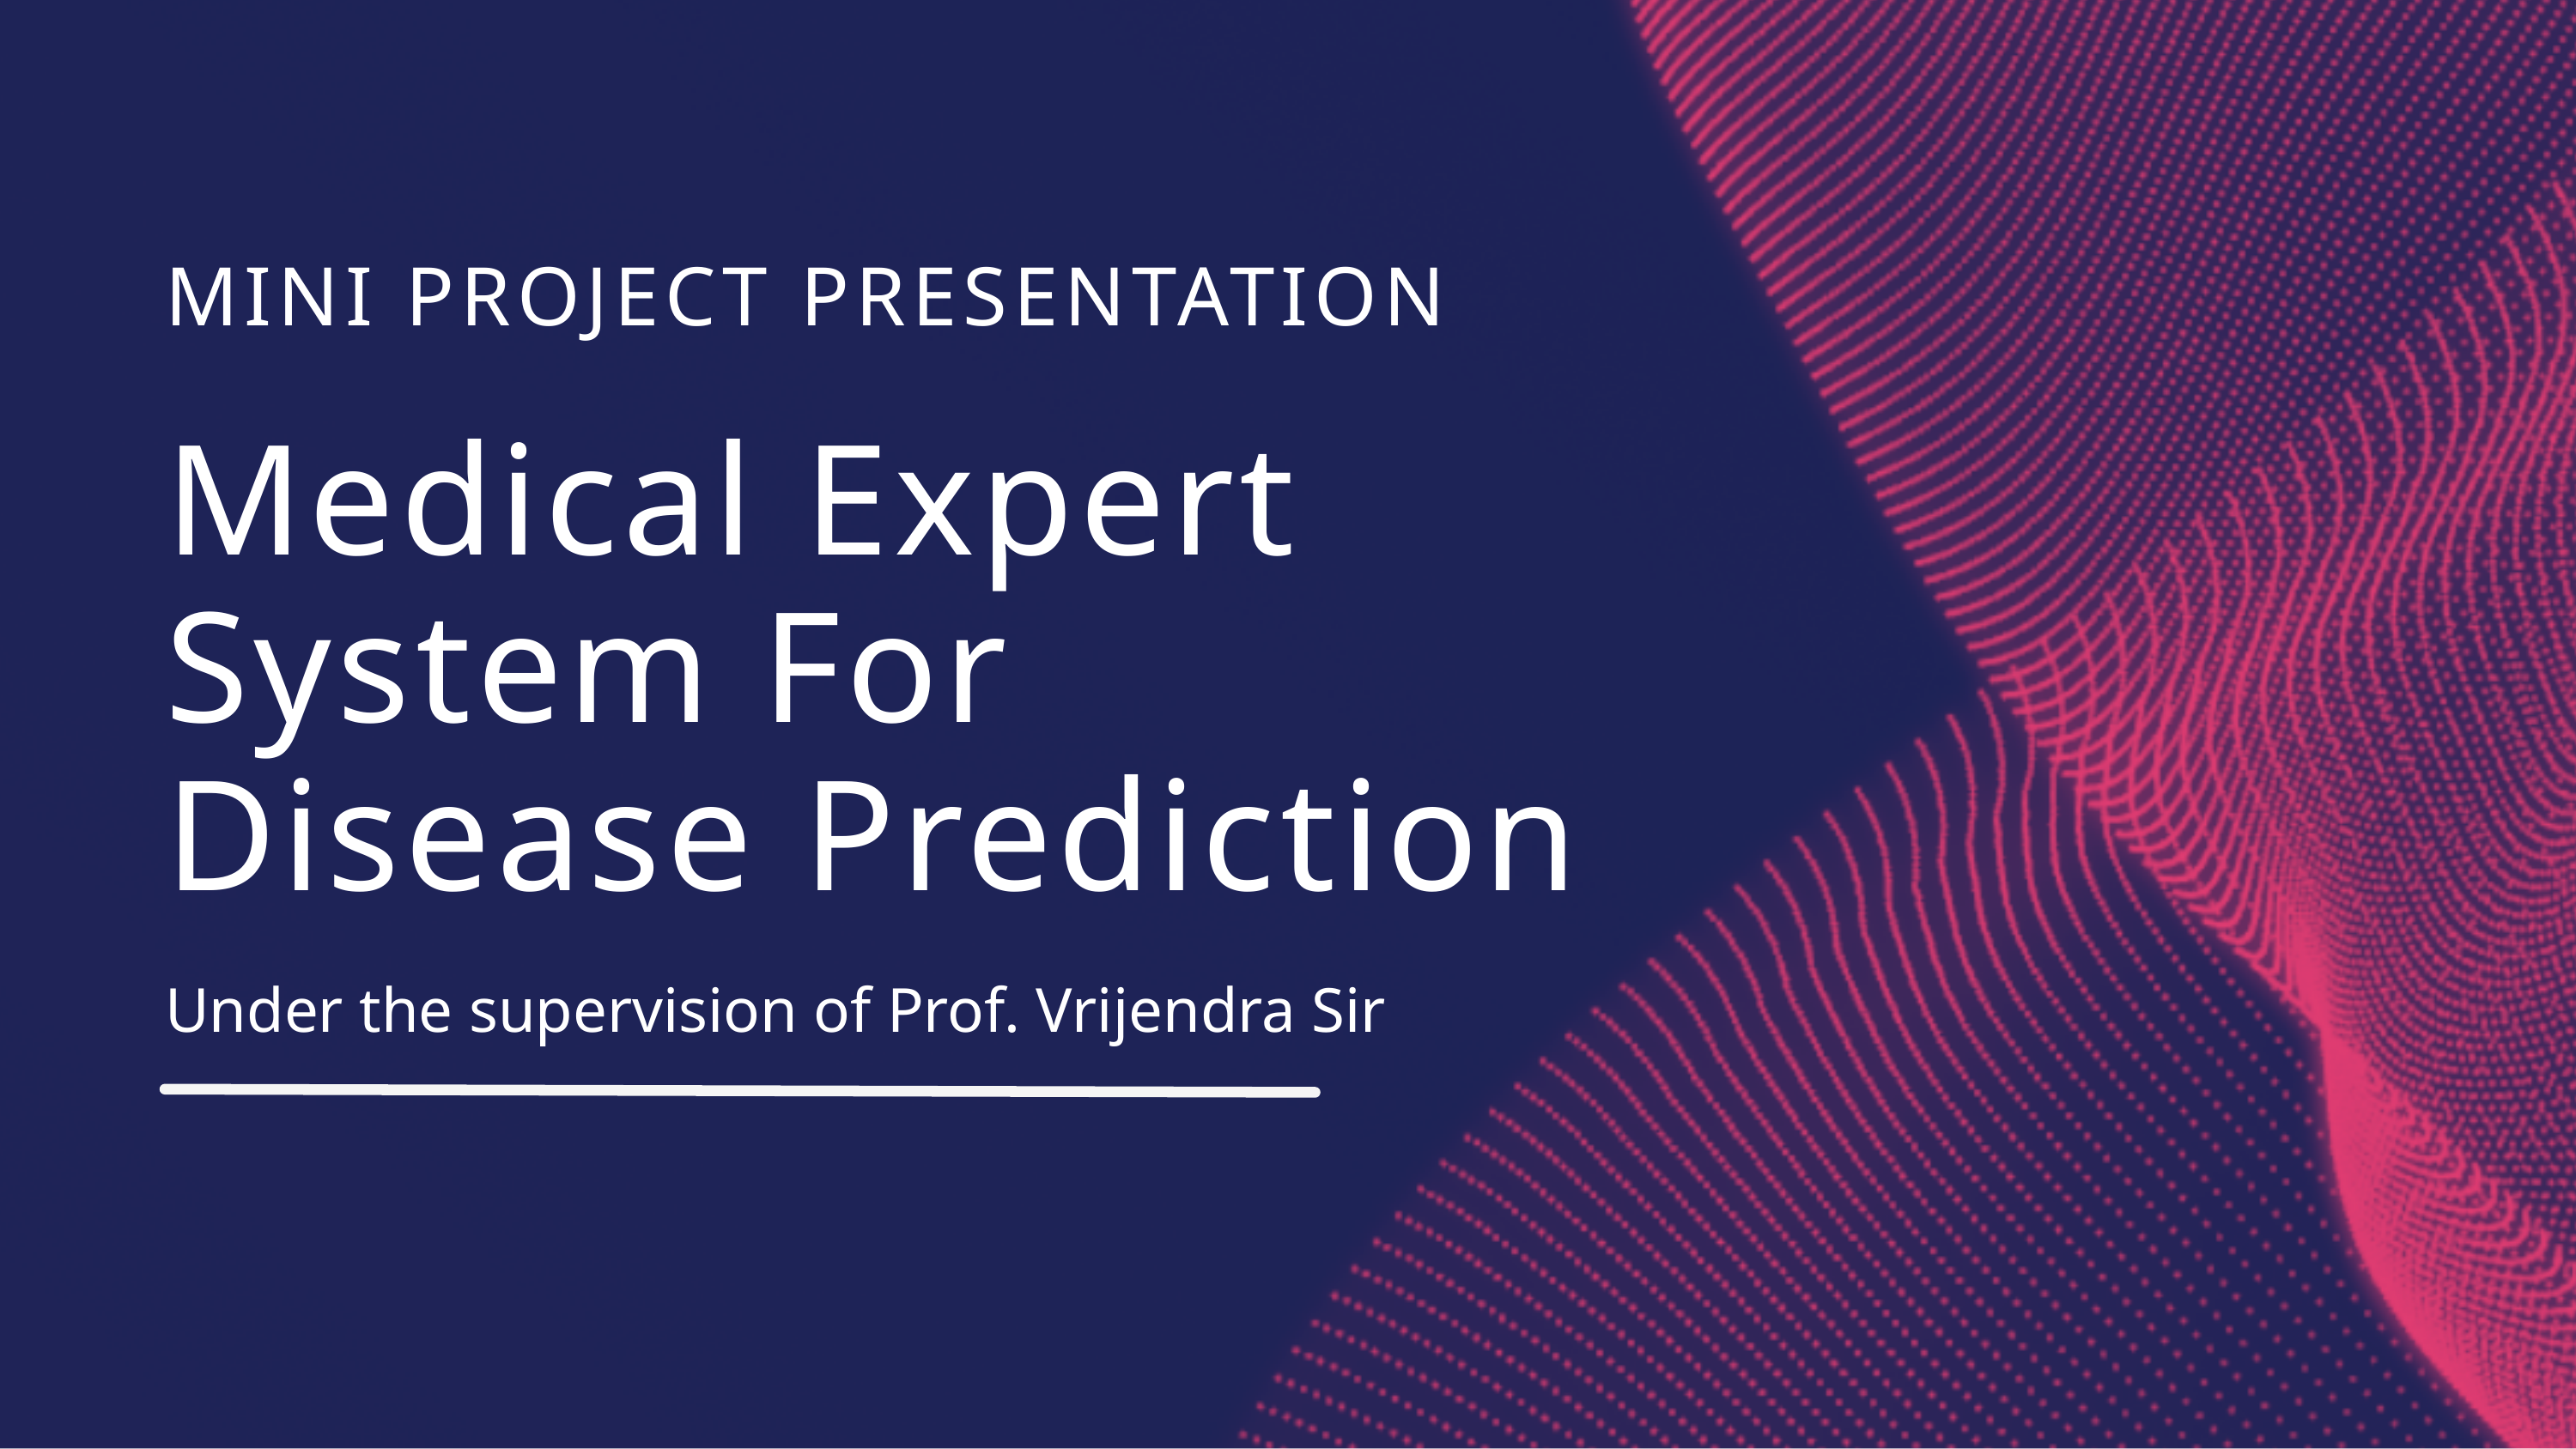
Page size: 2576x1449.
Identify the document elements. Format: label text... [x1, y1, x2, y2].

text_box MINI PROJECT PRESENTATION [165, 252, 1524, 342]
text_box Under the supervision of Prof. Vrijendra Sir [165, 955, 1909, 1045]
text_box [0, 0, 2576, 1449]
text_box Medical Expert System For Disease Prediction [165, 417, 2321, 921]
